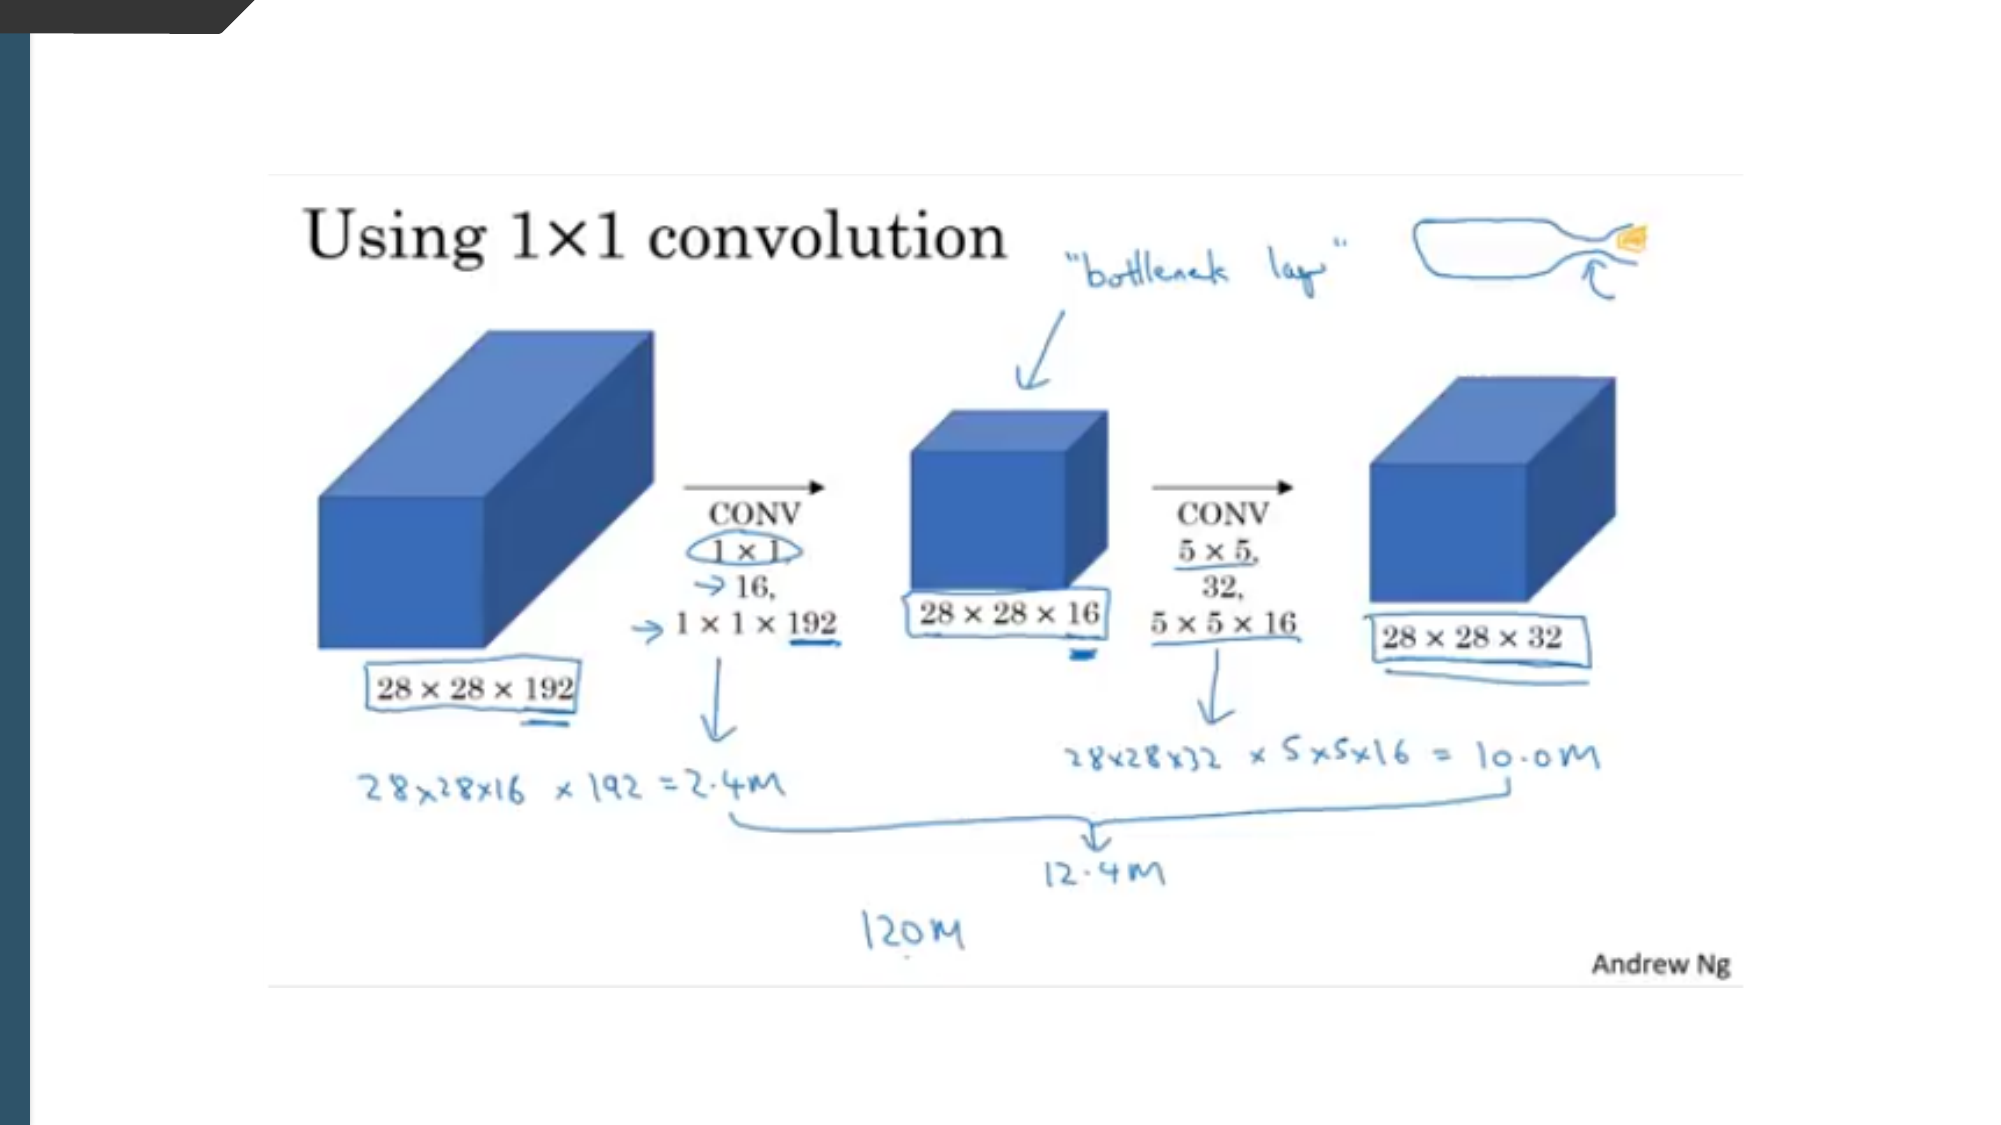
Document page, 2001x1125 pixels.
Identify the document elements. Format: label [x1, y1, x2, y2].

picture [262, 174, 1788, 988]
